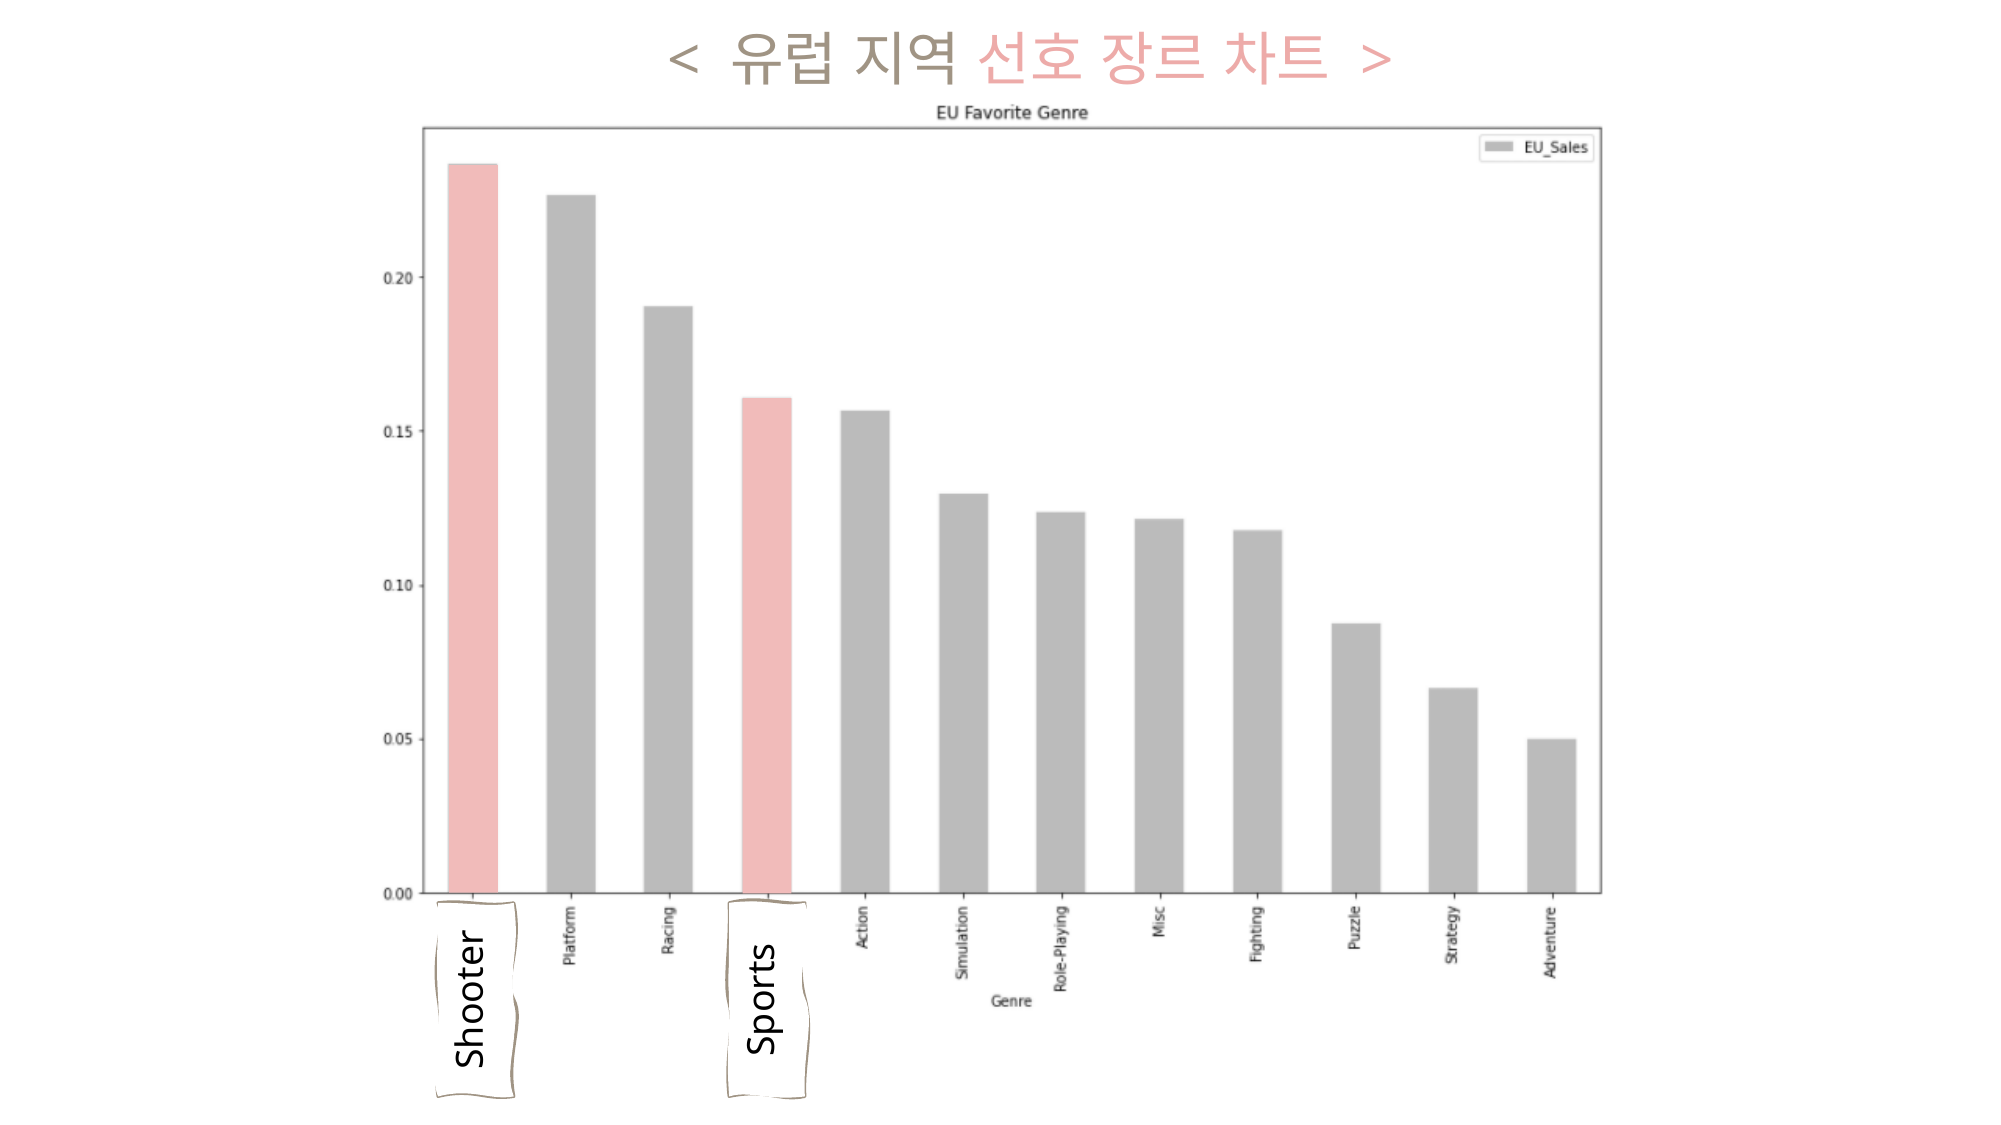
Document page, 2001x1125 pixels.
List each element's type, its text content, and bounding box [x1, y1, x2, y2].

text_box < 유럽 지역 선호 장르 차트 > [652, 14, 1409, 100]
picture [374, 103, 1626, 1022]
text_box Sports [727, 1022, 809, 1098]
text_box Shooter [434, 1022, 518, 1098]
